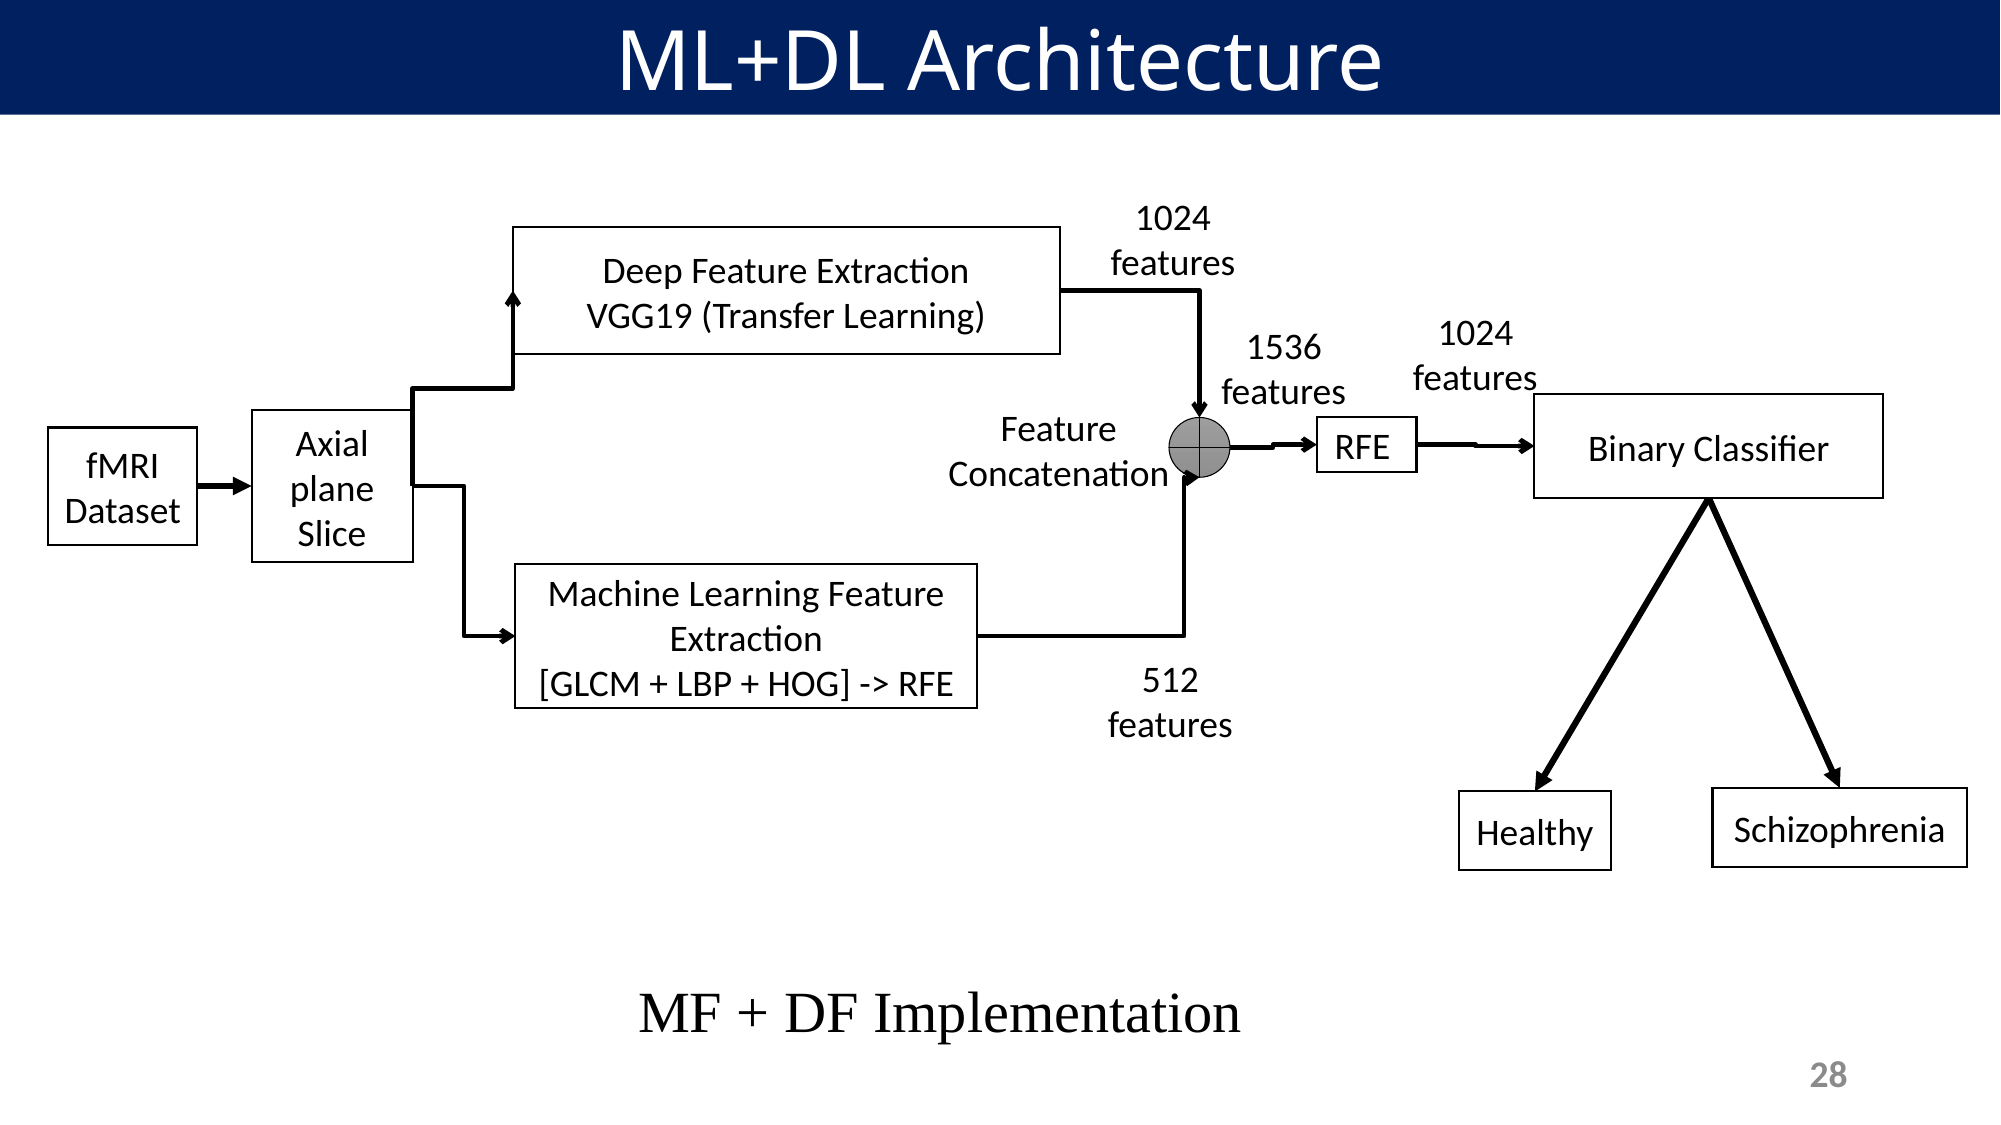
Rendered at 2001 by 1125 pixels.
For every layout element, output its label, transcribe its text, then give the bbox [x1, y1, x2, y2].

text_box Schizophrenia [1711, 787, 1968, 868]
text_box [412, 290, 513, 486]
text_box RFE [1316, 416, 1418, 473]
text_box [977, 477, 1200, 637]
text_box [1709, 498, 1840, 788]
text_box fMRI Dataset [47, 426, 198, 546]
text_box 1024 features [1059, 185, 1287, 291]
text_box MF + DF Implementation [608, 967, 1258, 1052]
text_box Deep Feature Extraction VGG19 (Transfer Learning) [512, 226, 1059, 355]
text_box Binary Classifier [1533, 393, 1884, 499]
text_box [1229, 444, 1317, 448]
text_box 1024 features [1388, 301, 1563, 406]
text_box Healthy [1458, 790, 1612, 871]
slide_number 28 [1412, 1042, 1863, 1103]
text_box 512 features [1079, 647, 1261, 753]
text_box 1536 features [1203, 314, 1365, 420]
text_box Feature Concatenation [926, 396, 1192, 502]
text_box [1059, 290, 1200, 418]
text_box ML+DL Architecture [0, 0, 2000, 115]
text_box [1192, 417, 1231, 478]
text_box Machine Learning Feature Extraction [GLCM + LBP + HOG] -> RFE [514, 563, 978, 709]
text_box Axial plane Slice [251, 409, 412, 563]
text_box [1534, 497, 1709, 792]
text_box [412, 486, 516, 637]
